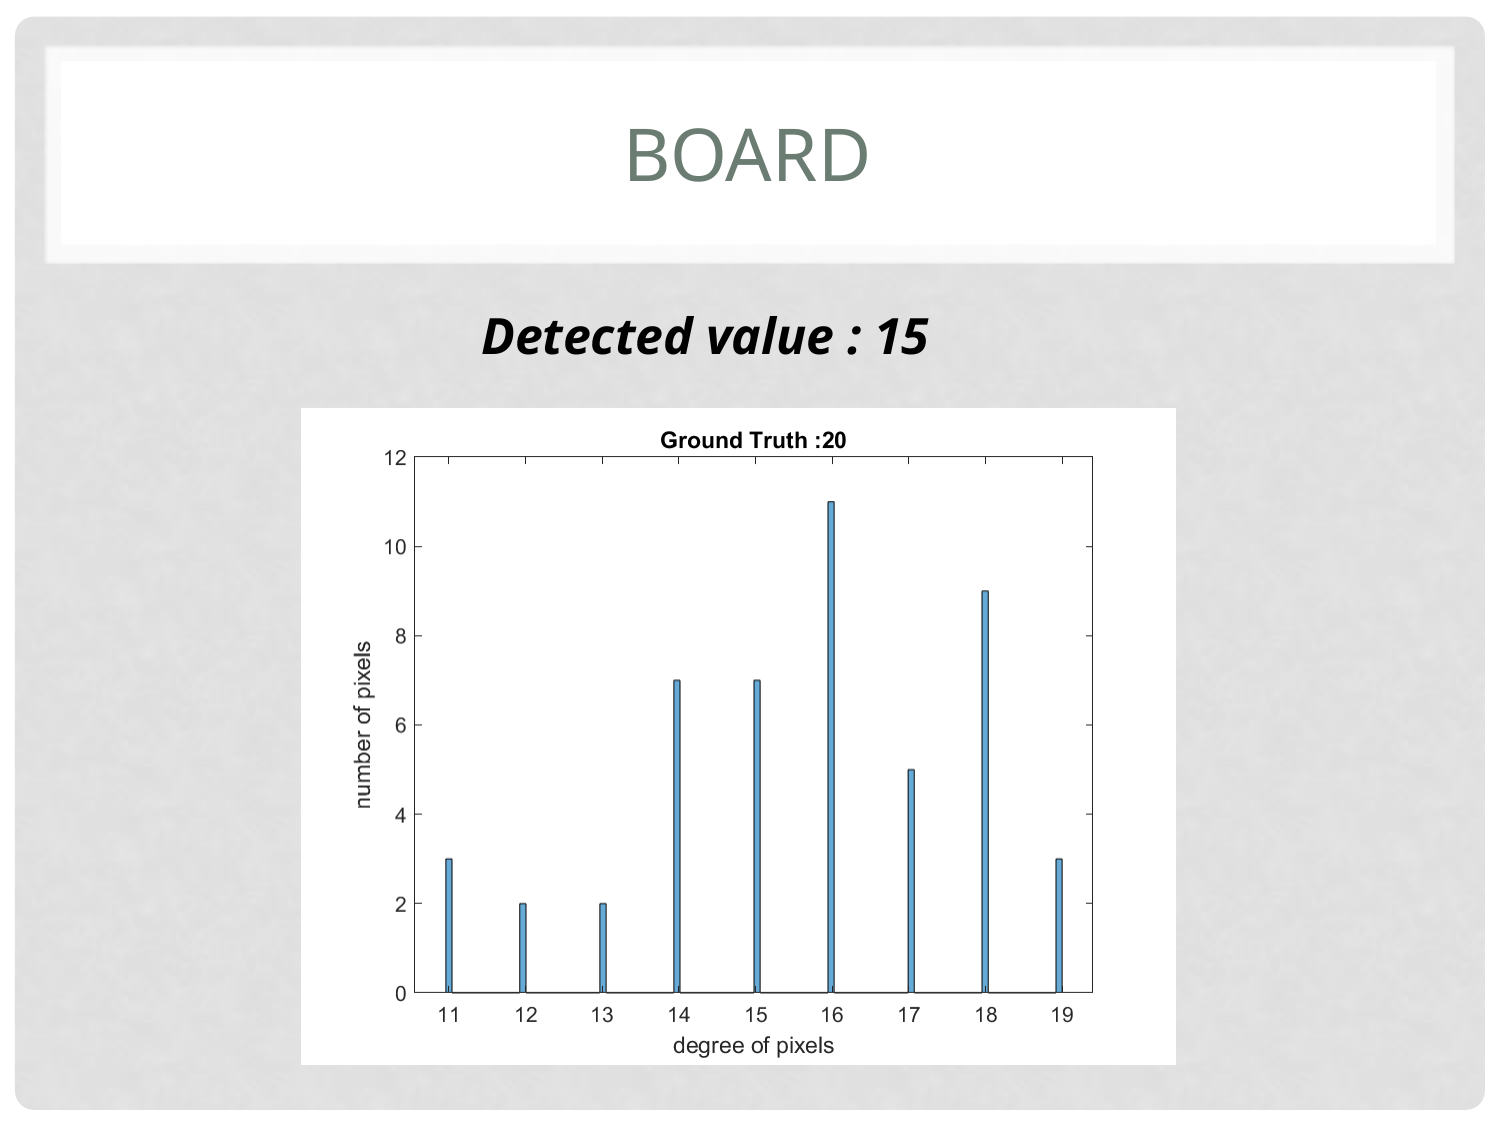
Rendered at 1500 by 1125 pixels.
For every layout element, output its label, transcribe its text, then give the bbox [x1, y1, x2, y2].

text_box Detected value : 15 [466, 297, 987, 373]
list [300, 408, 1177, 1066]
title Board [69, 66, 1425, 238]
